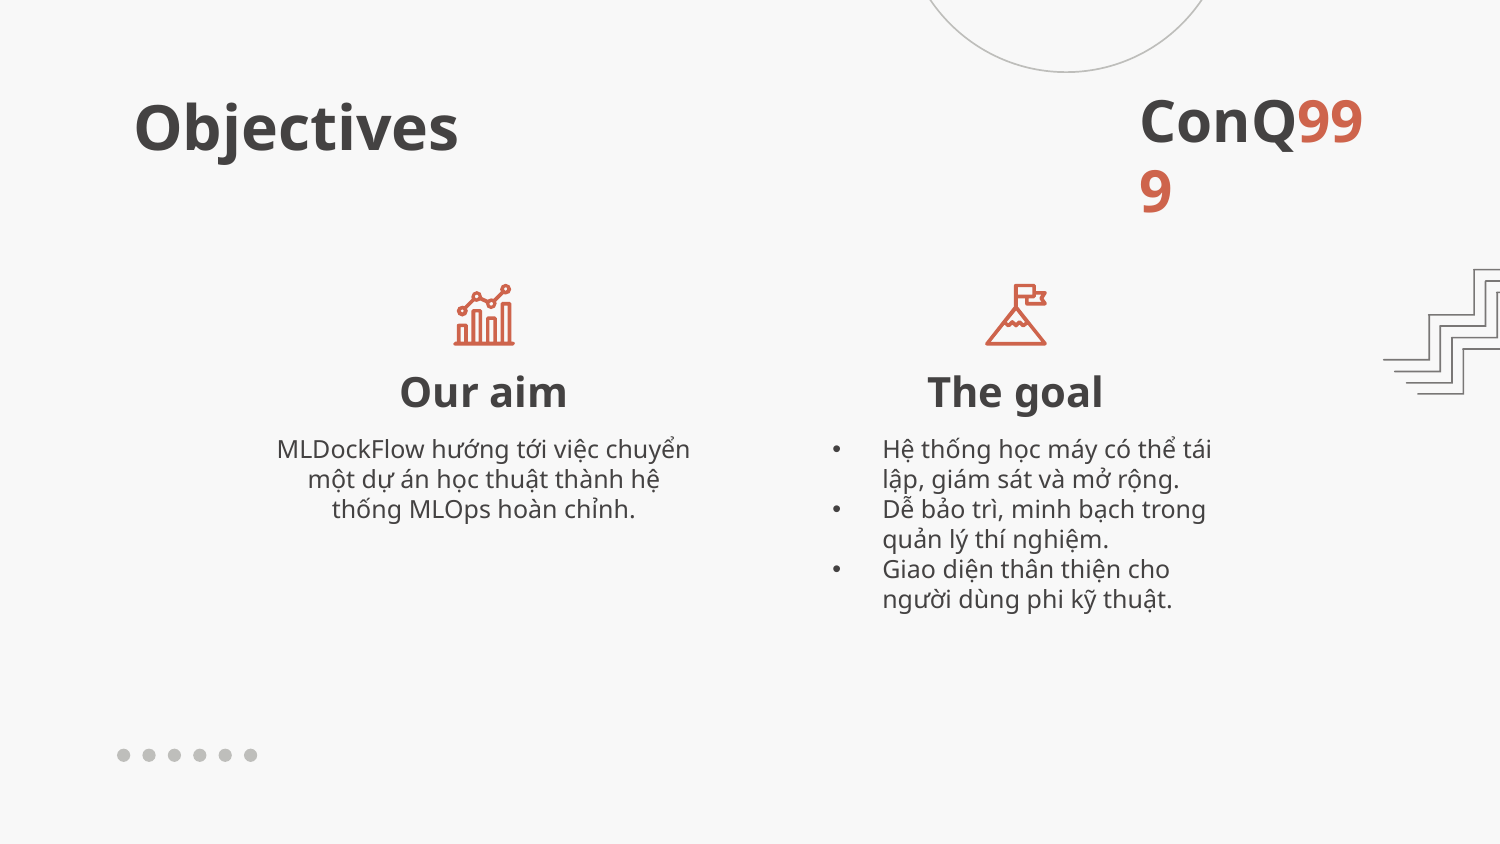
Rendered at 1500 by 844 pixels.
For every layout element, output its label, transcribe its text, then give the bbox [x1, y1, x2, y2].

subtitle MLDockFlow hướng tới việc chuyển một dự án học thuật thành hệ thống MLOps hoàn chỉnh. [260, 431, 708, 657]
subtitle Our aim [260, 344, 708, 431]
subtitle Hệ thống học máy có thể tái lập, giám sát và mở rộng. Dễ bảo trì, minh bạch trong quản lý thí nghiệm. Giao diện thân thiện cho người dùng phi kỹ thuật. [792, 419, 1240, 657]
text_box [452, 283, 516, 346]
text_box [985, 283, 1047, 346]
subtitle The goal [792, 344, 1240, 419]
title Objectives [118, 72, 1382, 167]
